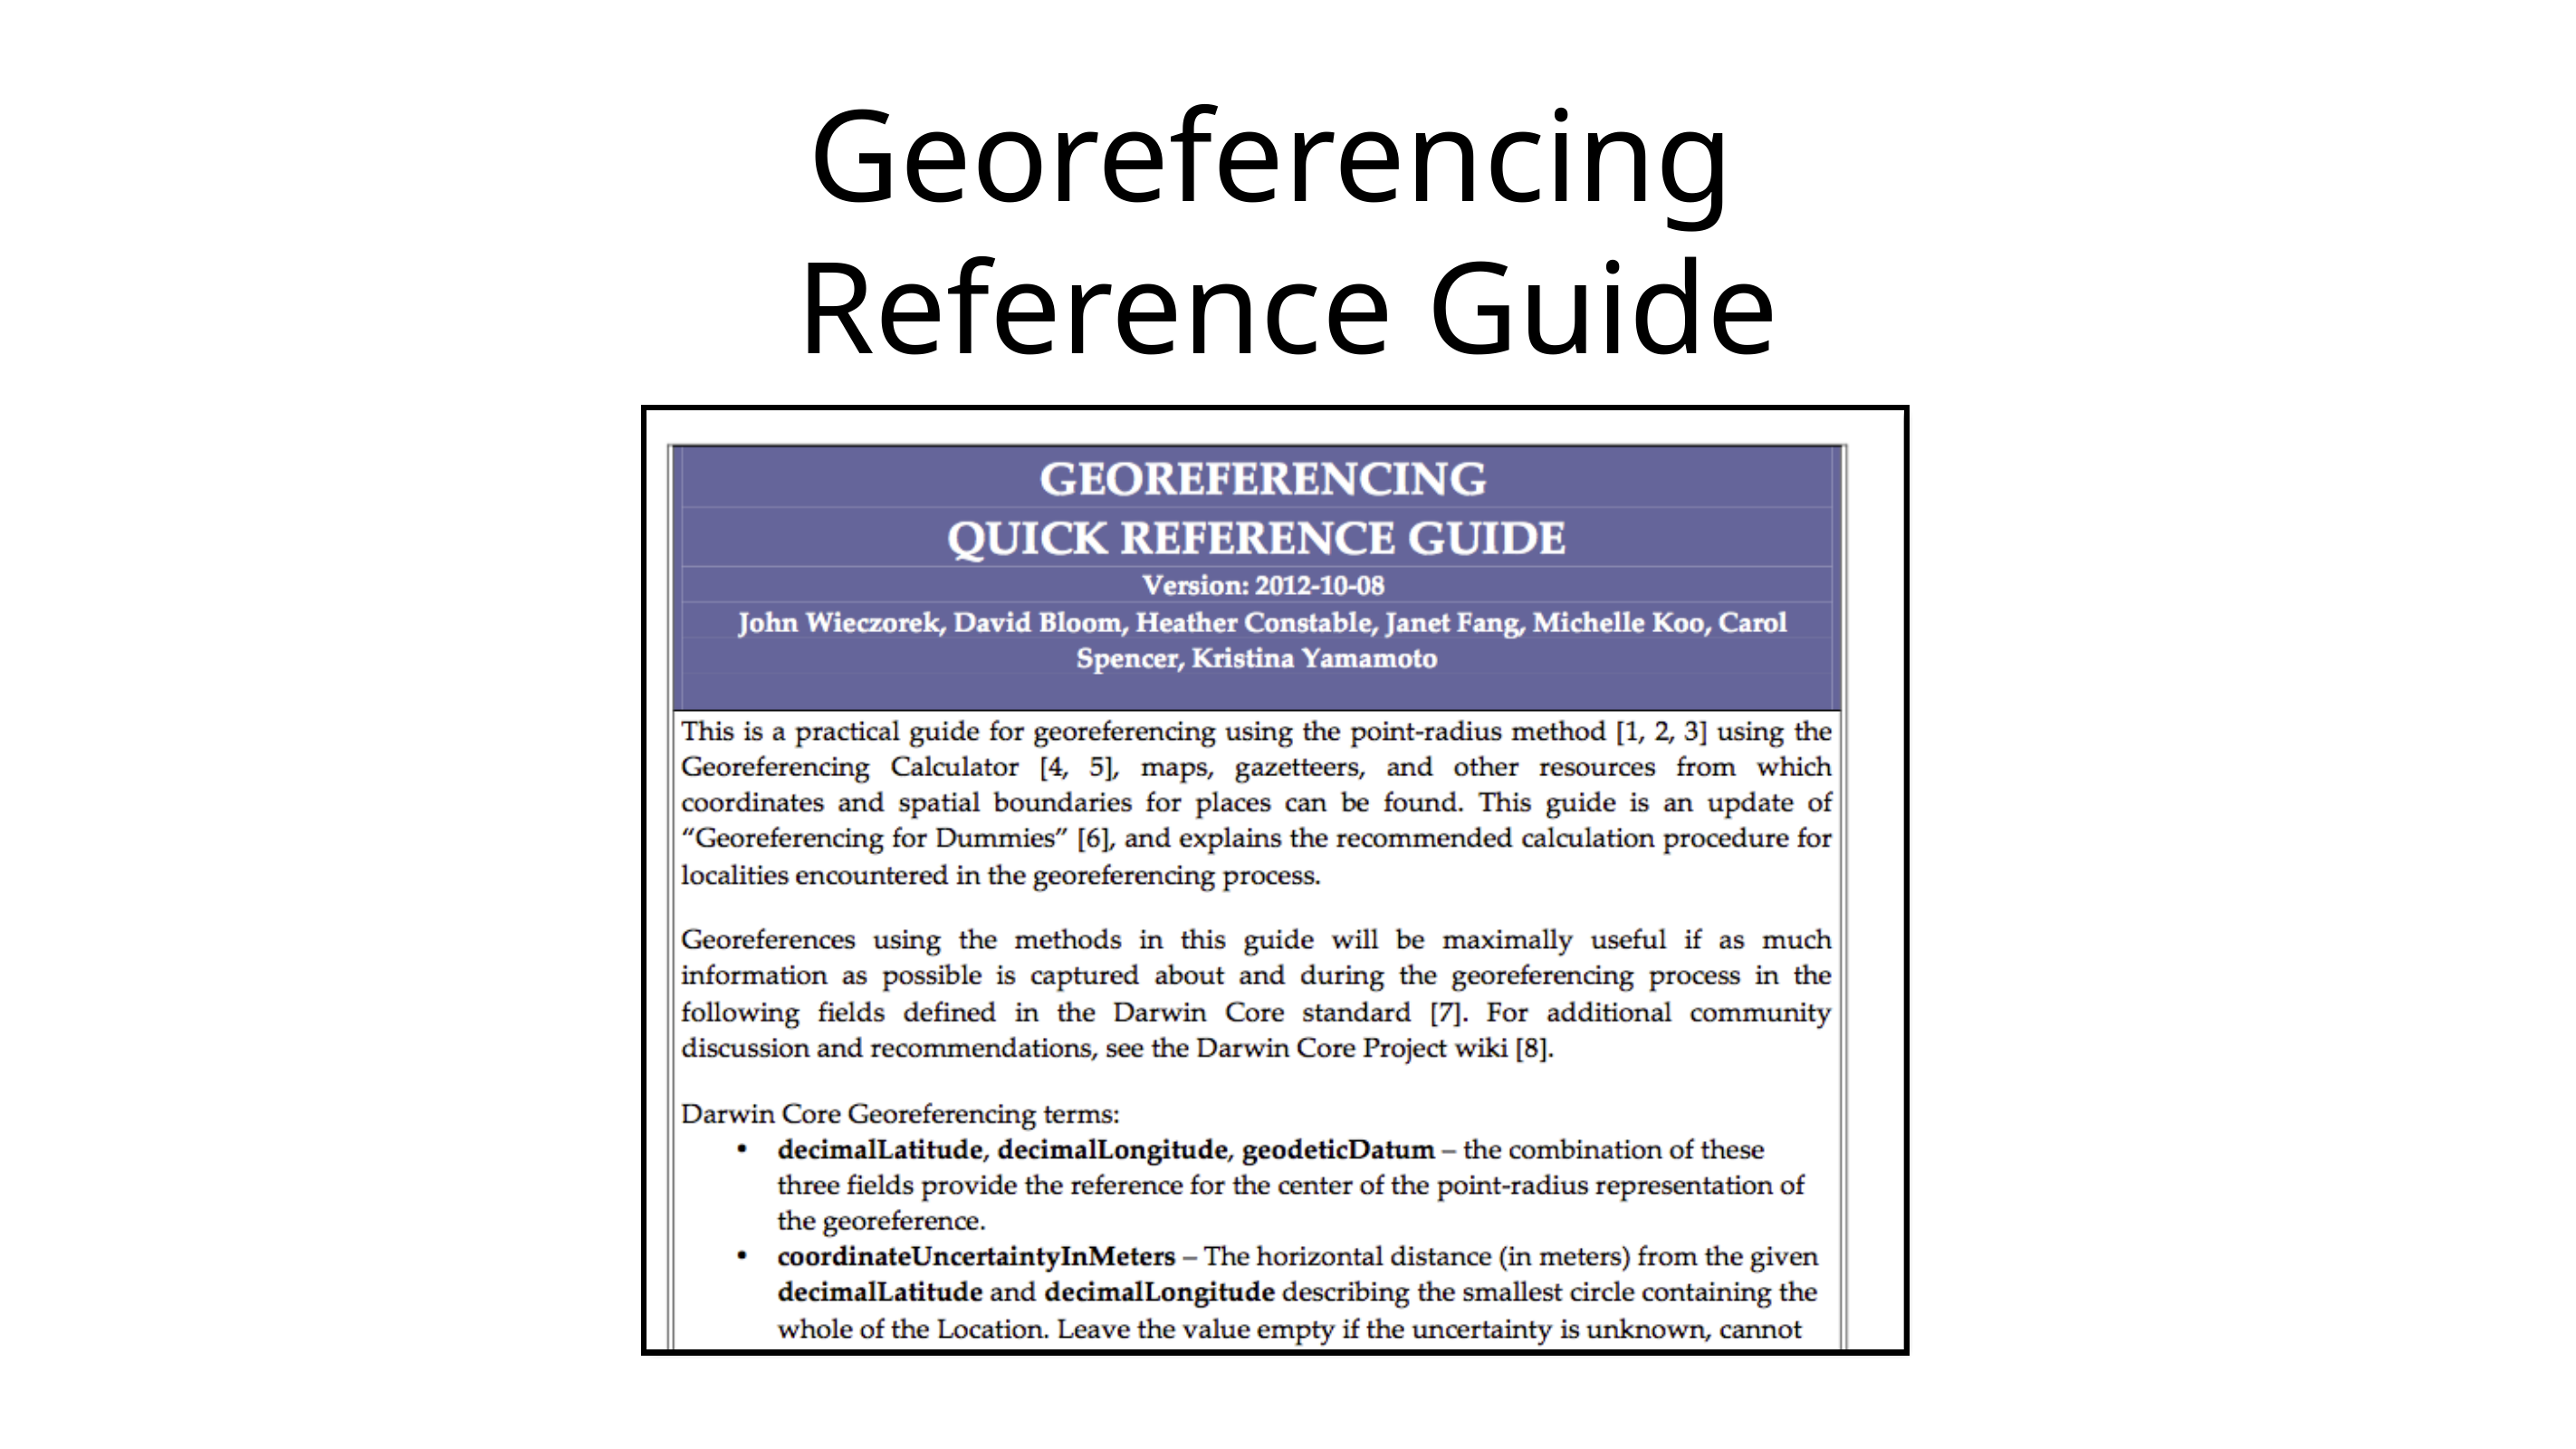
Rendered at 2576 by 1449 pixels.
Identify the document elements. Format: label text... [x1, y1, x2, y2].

title Georeferencing Reference Guide [187, 65, 2388, 388]
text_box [643, 407, 1908, 1353]
